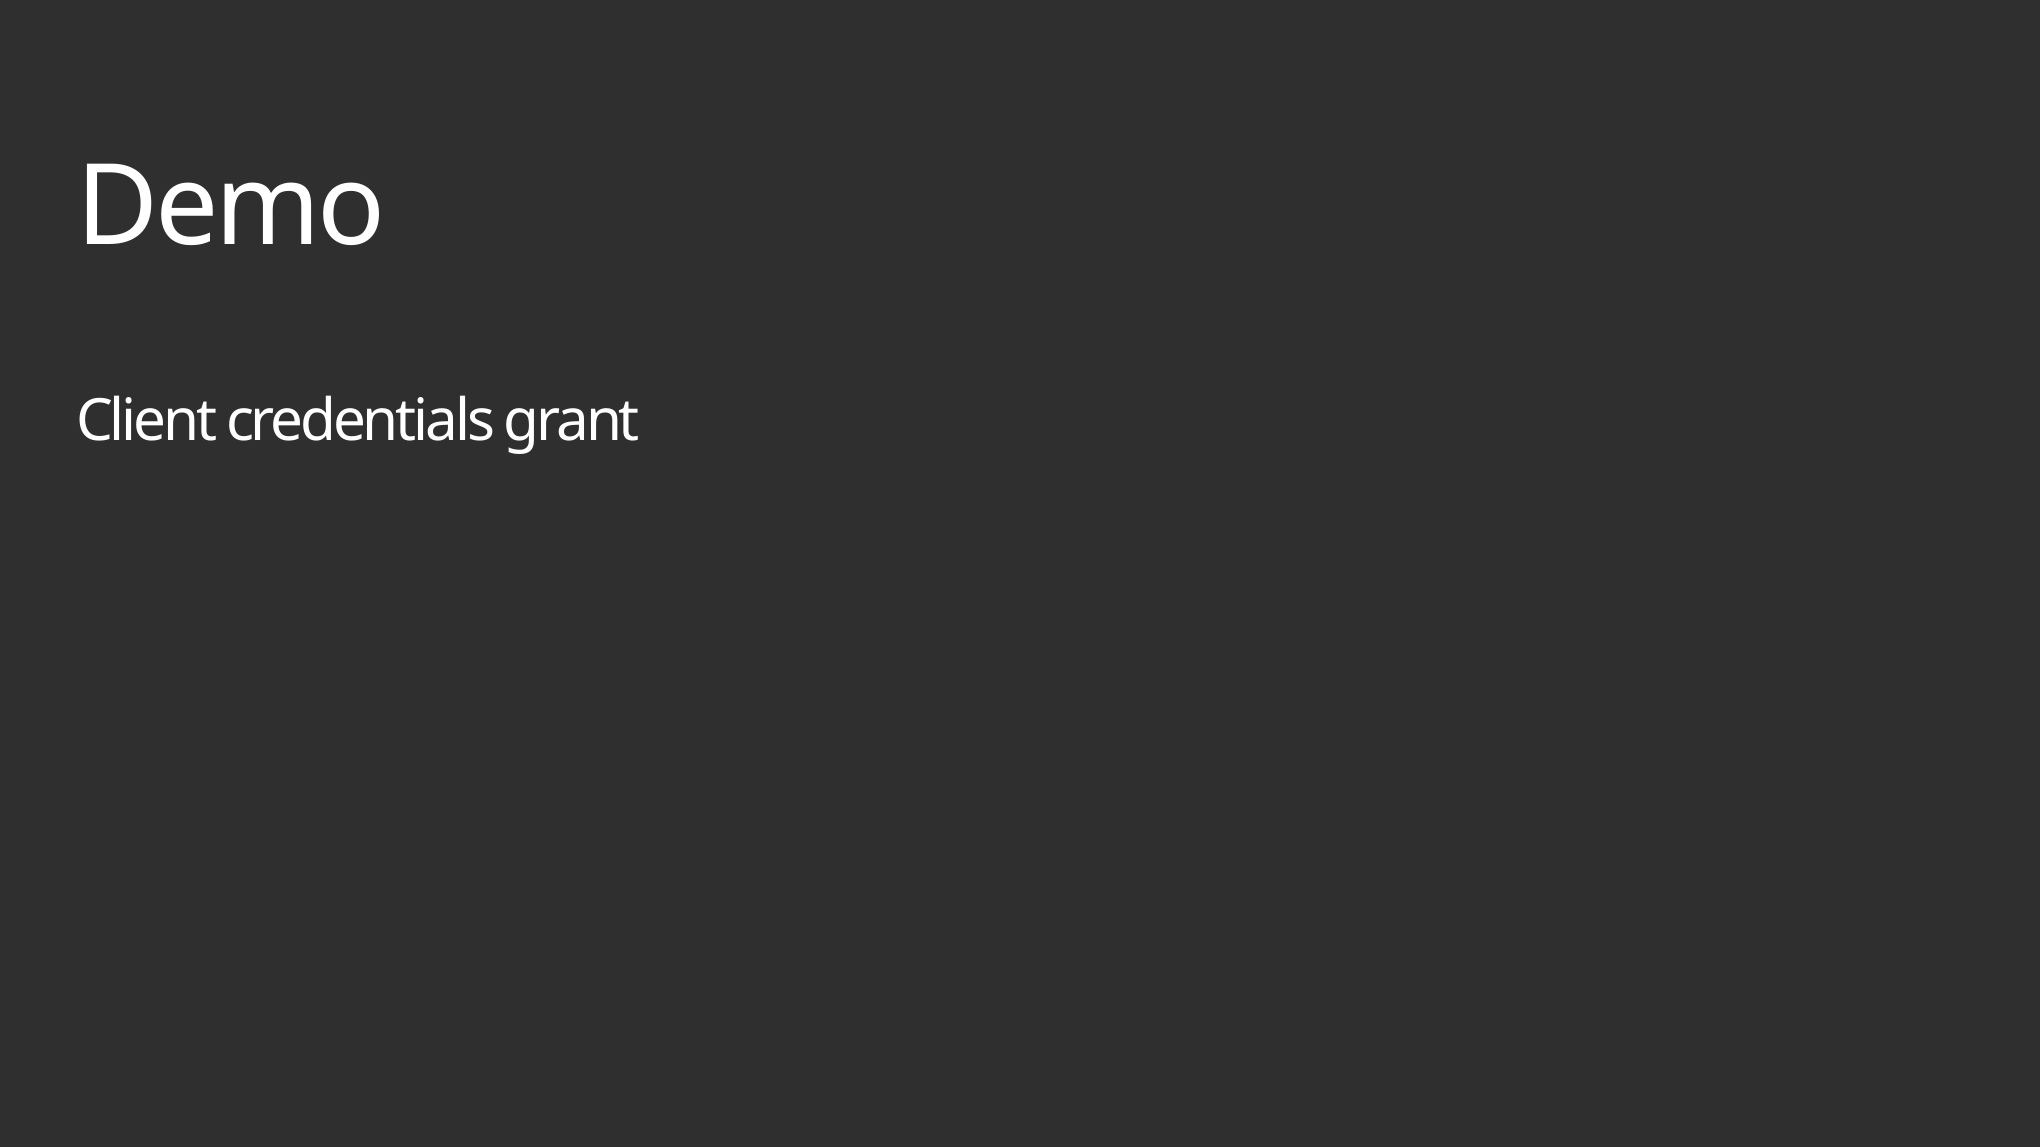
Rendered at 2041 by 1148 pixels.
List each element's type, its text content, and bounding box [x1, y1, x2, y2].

title Demo Client credentials grant [76, 147, 1791, 481]
